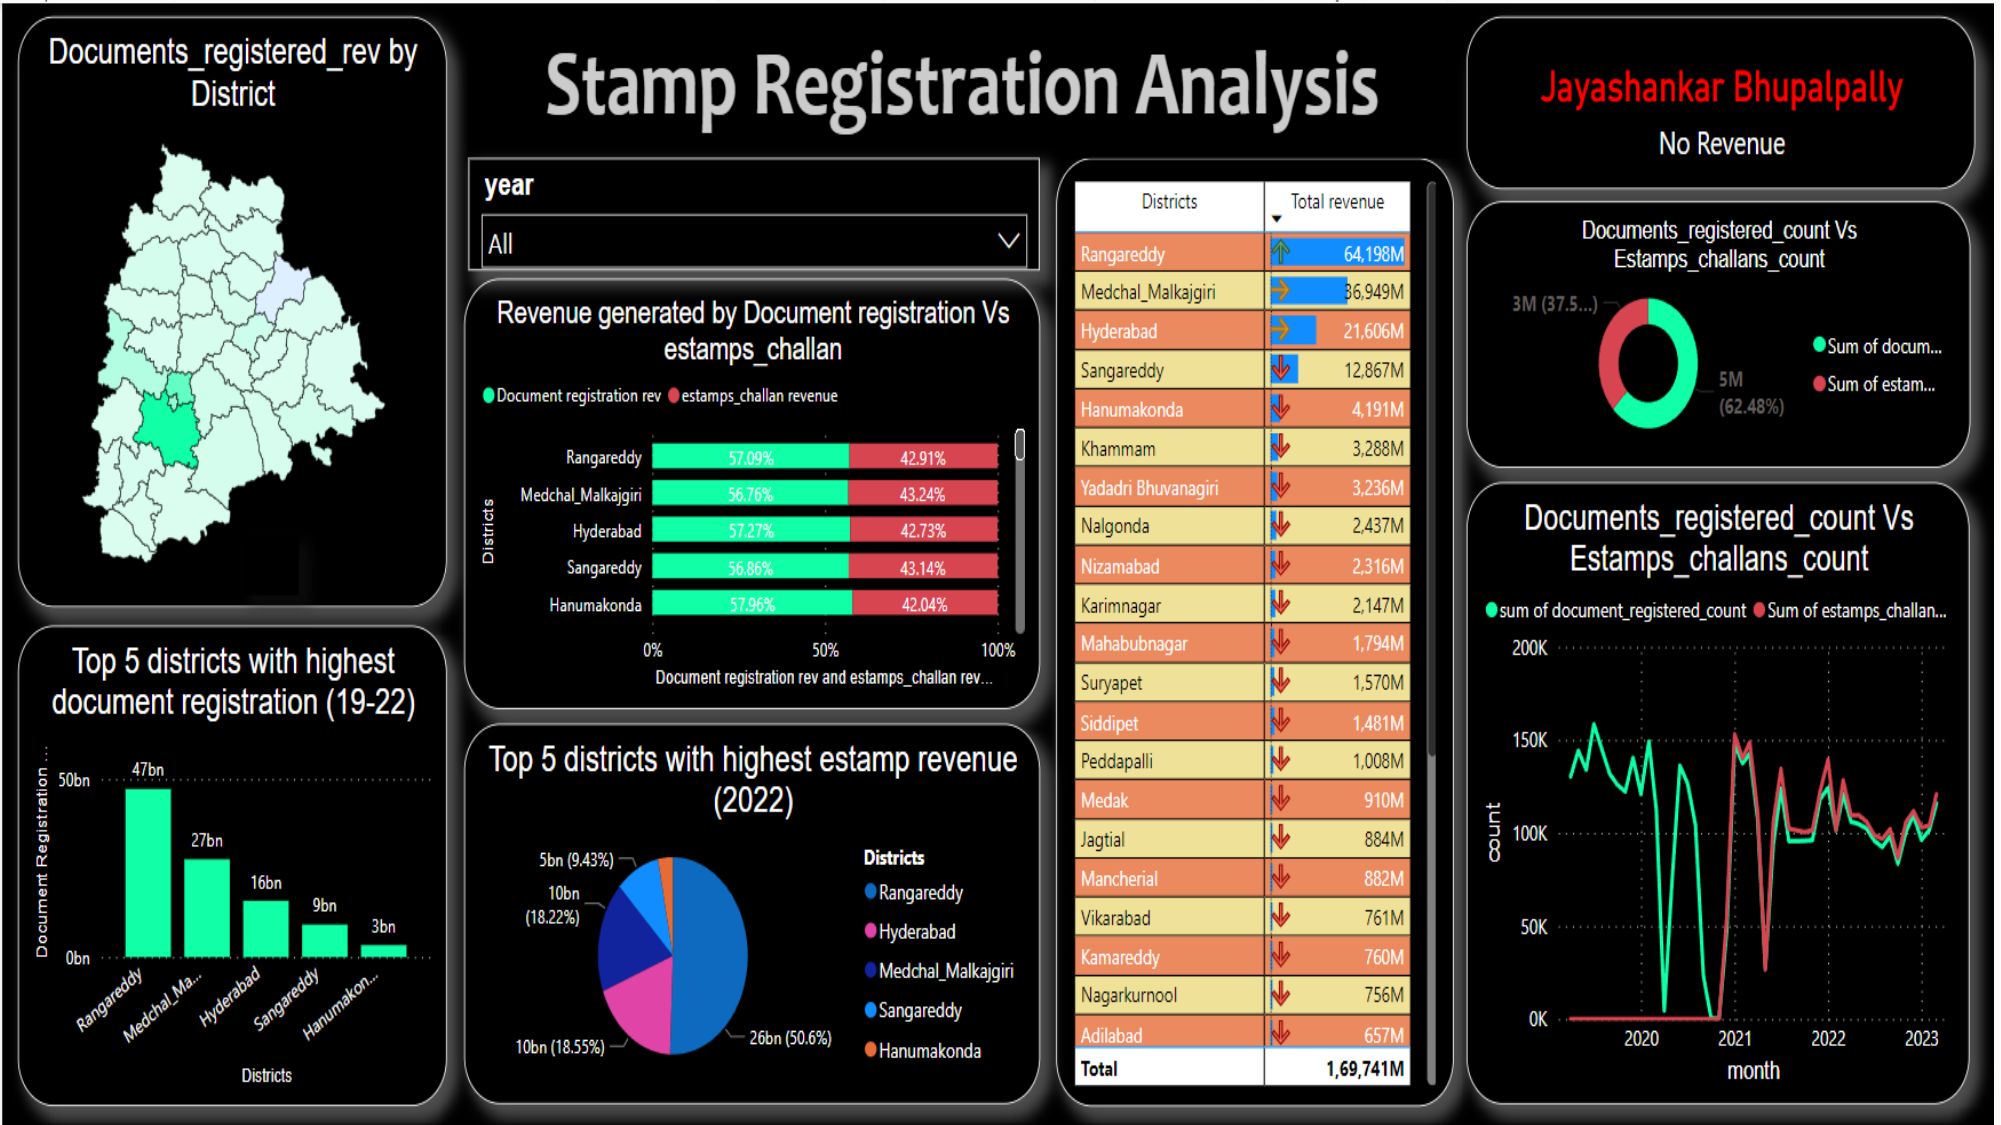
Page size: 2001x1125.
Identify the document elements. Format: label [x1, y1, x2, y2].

list [0, 0, 1994, 1125]
